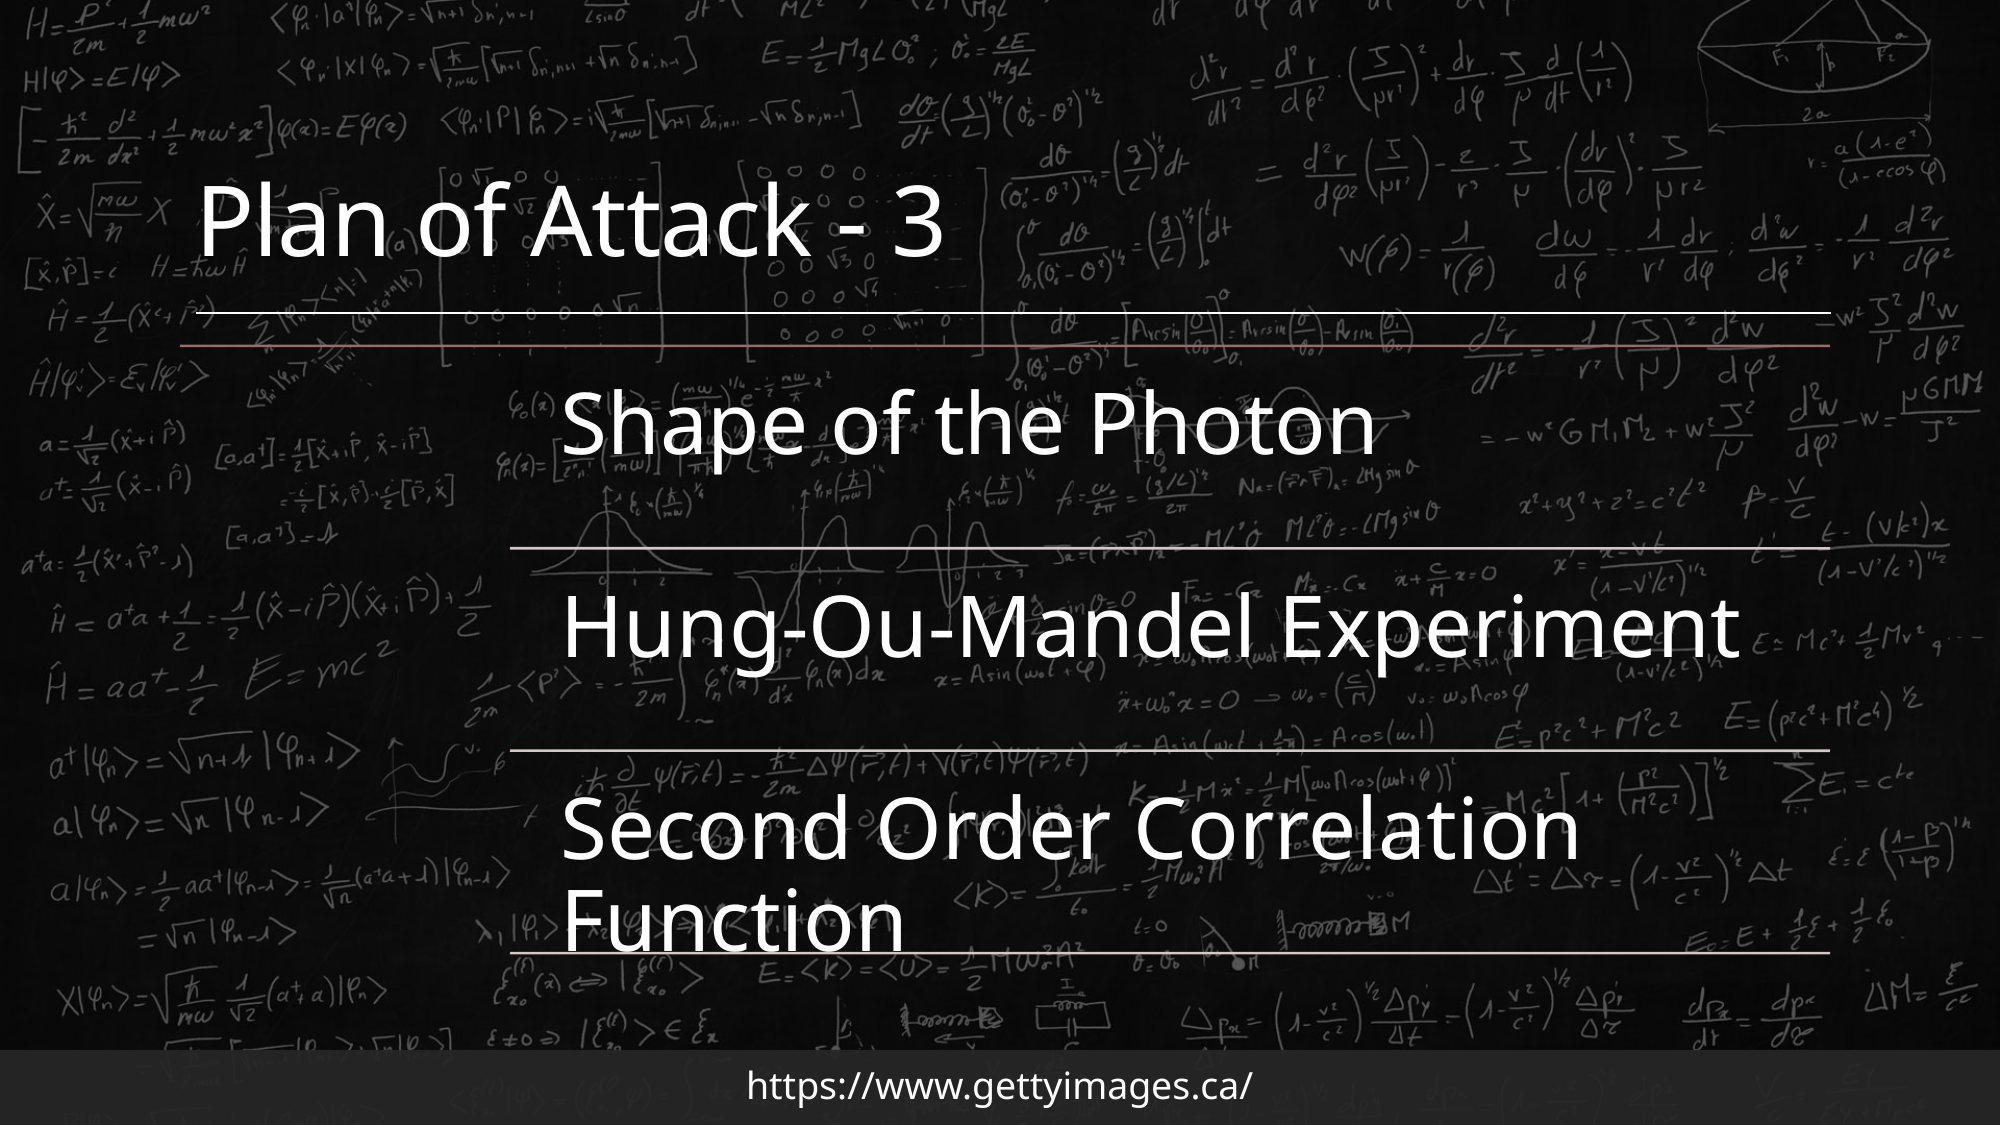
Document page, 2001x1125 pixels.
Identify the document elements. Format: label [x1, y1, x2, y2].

picture [0, 0, 2000, 1125]
list [179, 345, 1831, 964]
